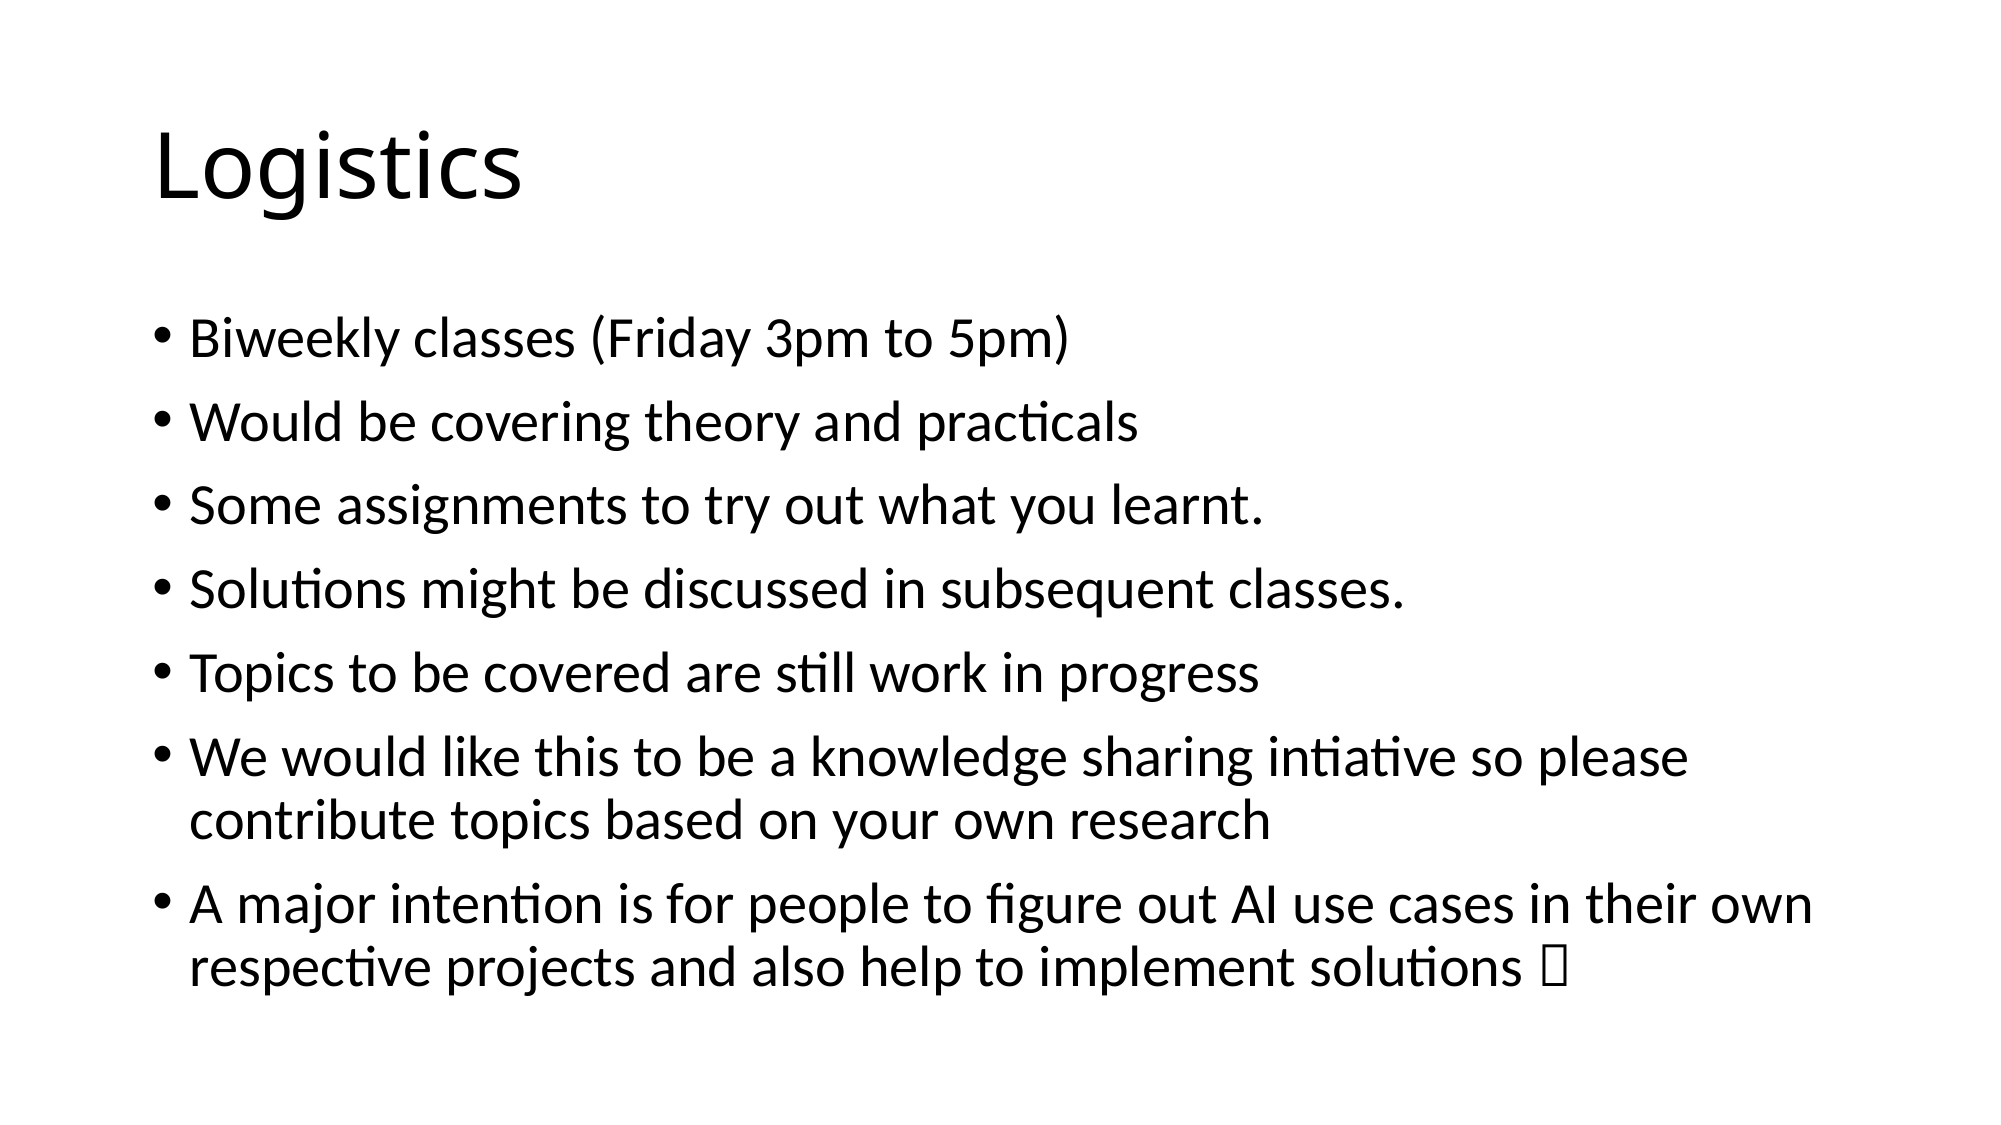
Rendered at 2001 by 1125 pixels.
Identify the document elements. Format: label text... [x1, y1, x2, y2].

title Logistics [137, 59, 1863, 278]
list Biweekly classes (Friday 3pm to 5pm) Would be covering theory and practicals Some assignments to try out what you learnt. Solutions might be discussed in subsequent classes. Topics to be covered are still work in progress We would like this to be a knowledge sharing intiative so please contribute topics based on your own research A major intention is for people to figure out AI use cases in their own respective projects and also help to implement solutions  [137, 299, 1863, 1014]
